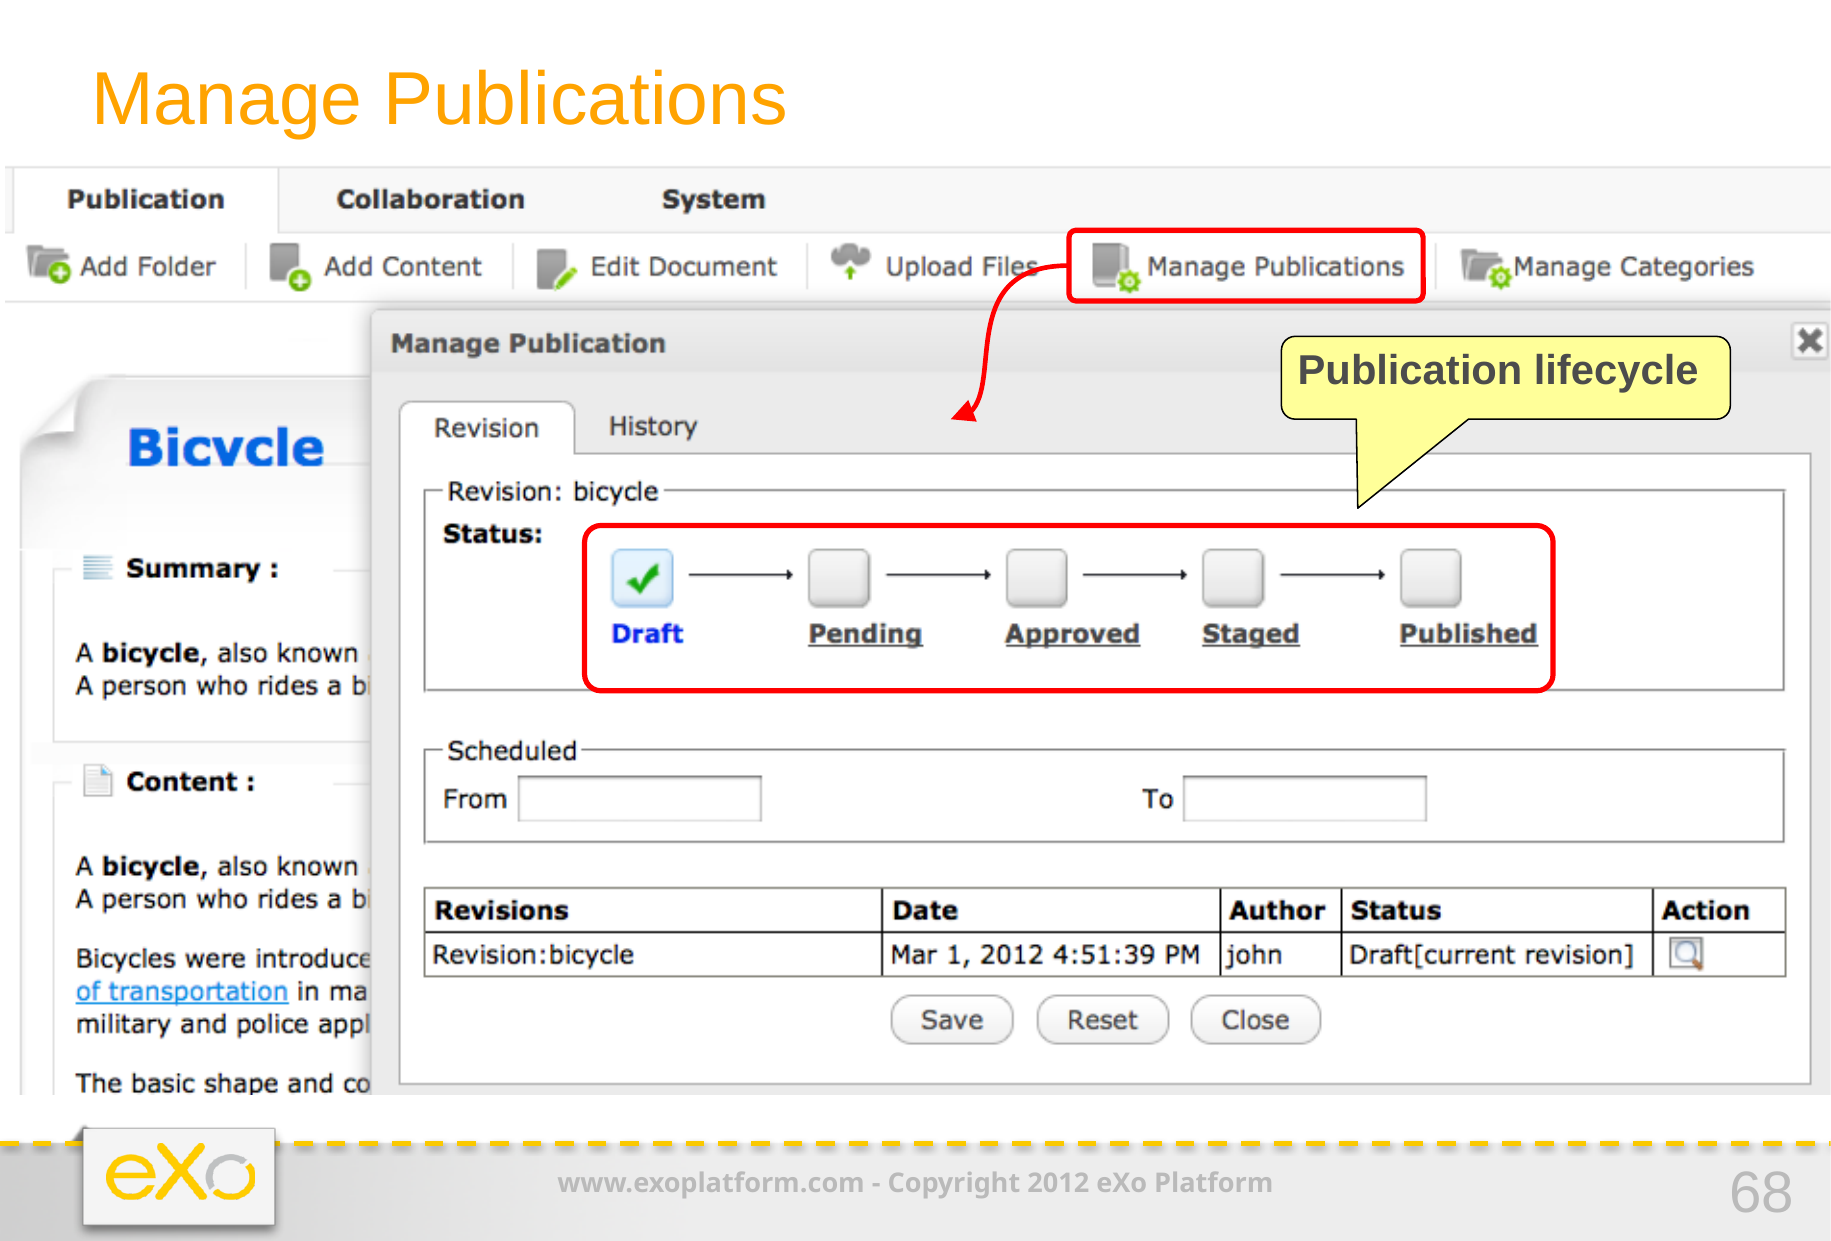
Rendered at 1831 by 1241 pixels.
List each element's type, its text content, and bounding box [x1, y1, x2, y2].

picture [0, 1113, 1831, 1241]
picture [5, 159, 1831, 1095]
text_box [950, 265, 1070, 420]
text_box Manage Publications [91, 49, 1739, 151]
